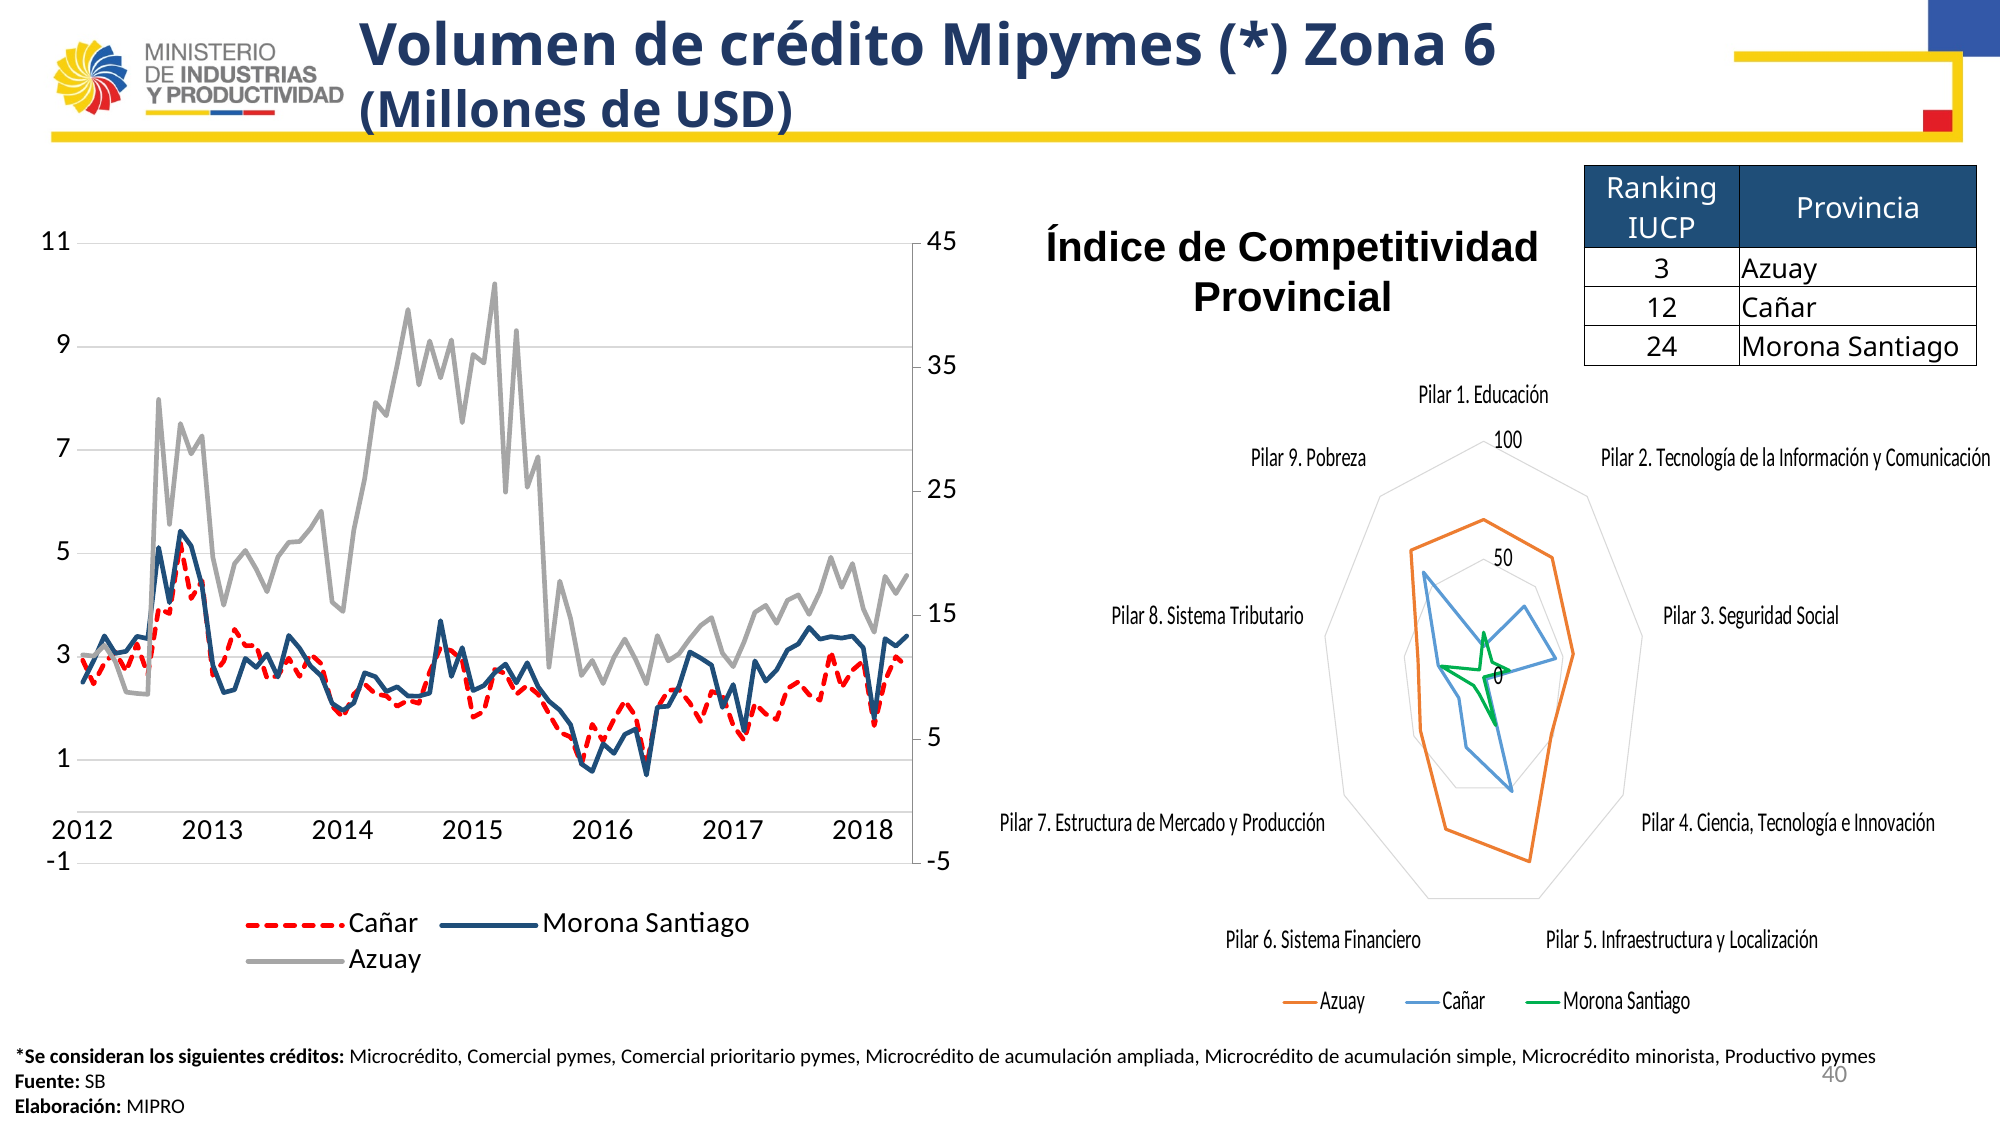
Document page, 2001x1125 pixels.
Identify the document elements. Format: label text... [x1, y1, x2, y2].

table_cell 3 [1585, 248, 1739, 267]
table_header Provincia [1740, 173, 1976, 247]
chart [21, 213, 978, 983]
table_header Ranking IUCP [1585, 173, 1739, 247]
picture [0, 0, 2000, 173]
table_cell Azuay [1740, 248, 1976, 267]
chart [999, 267, 1994, 1084]
text_box *Se consideran los siguientes créditos: Microcrédito, Comercial pymes, Comercial prioritario pymes, Microcrédito de acumulación ampliada, Microcrédito de acumulación simple, Microcrédito minorista, Productivo pymes Fuente: SB Elaboración: MIPRO [0, 1035, 1963, 1125]
text_box Índice de Competitividad Provincial [957, 212, 1584, 328]
